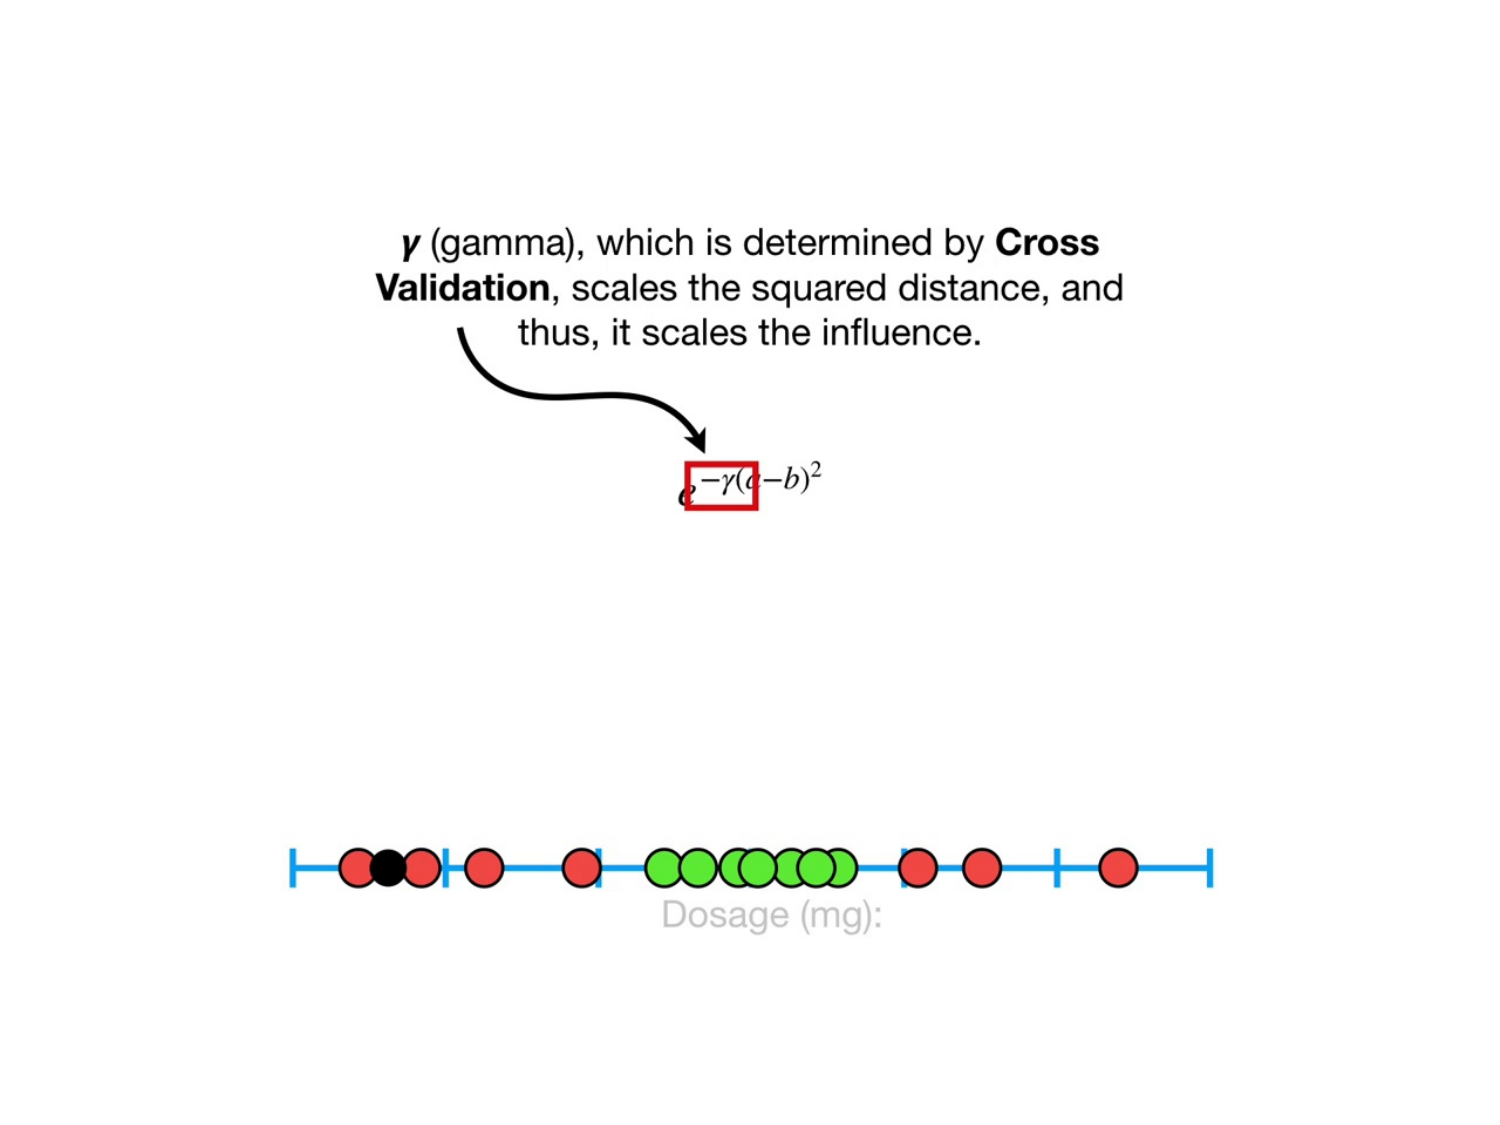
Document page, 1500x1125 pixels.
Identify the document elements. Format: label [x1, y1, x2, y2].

picture [0, 140, 1500, 985]
